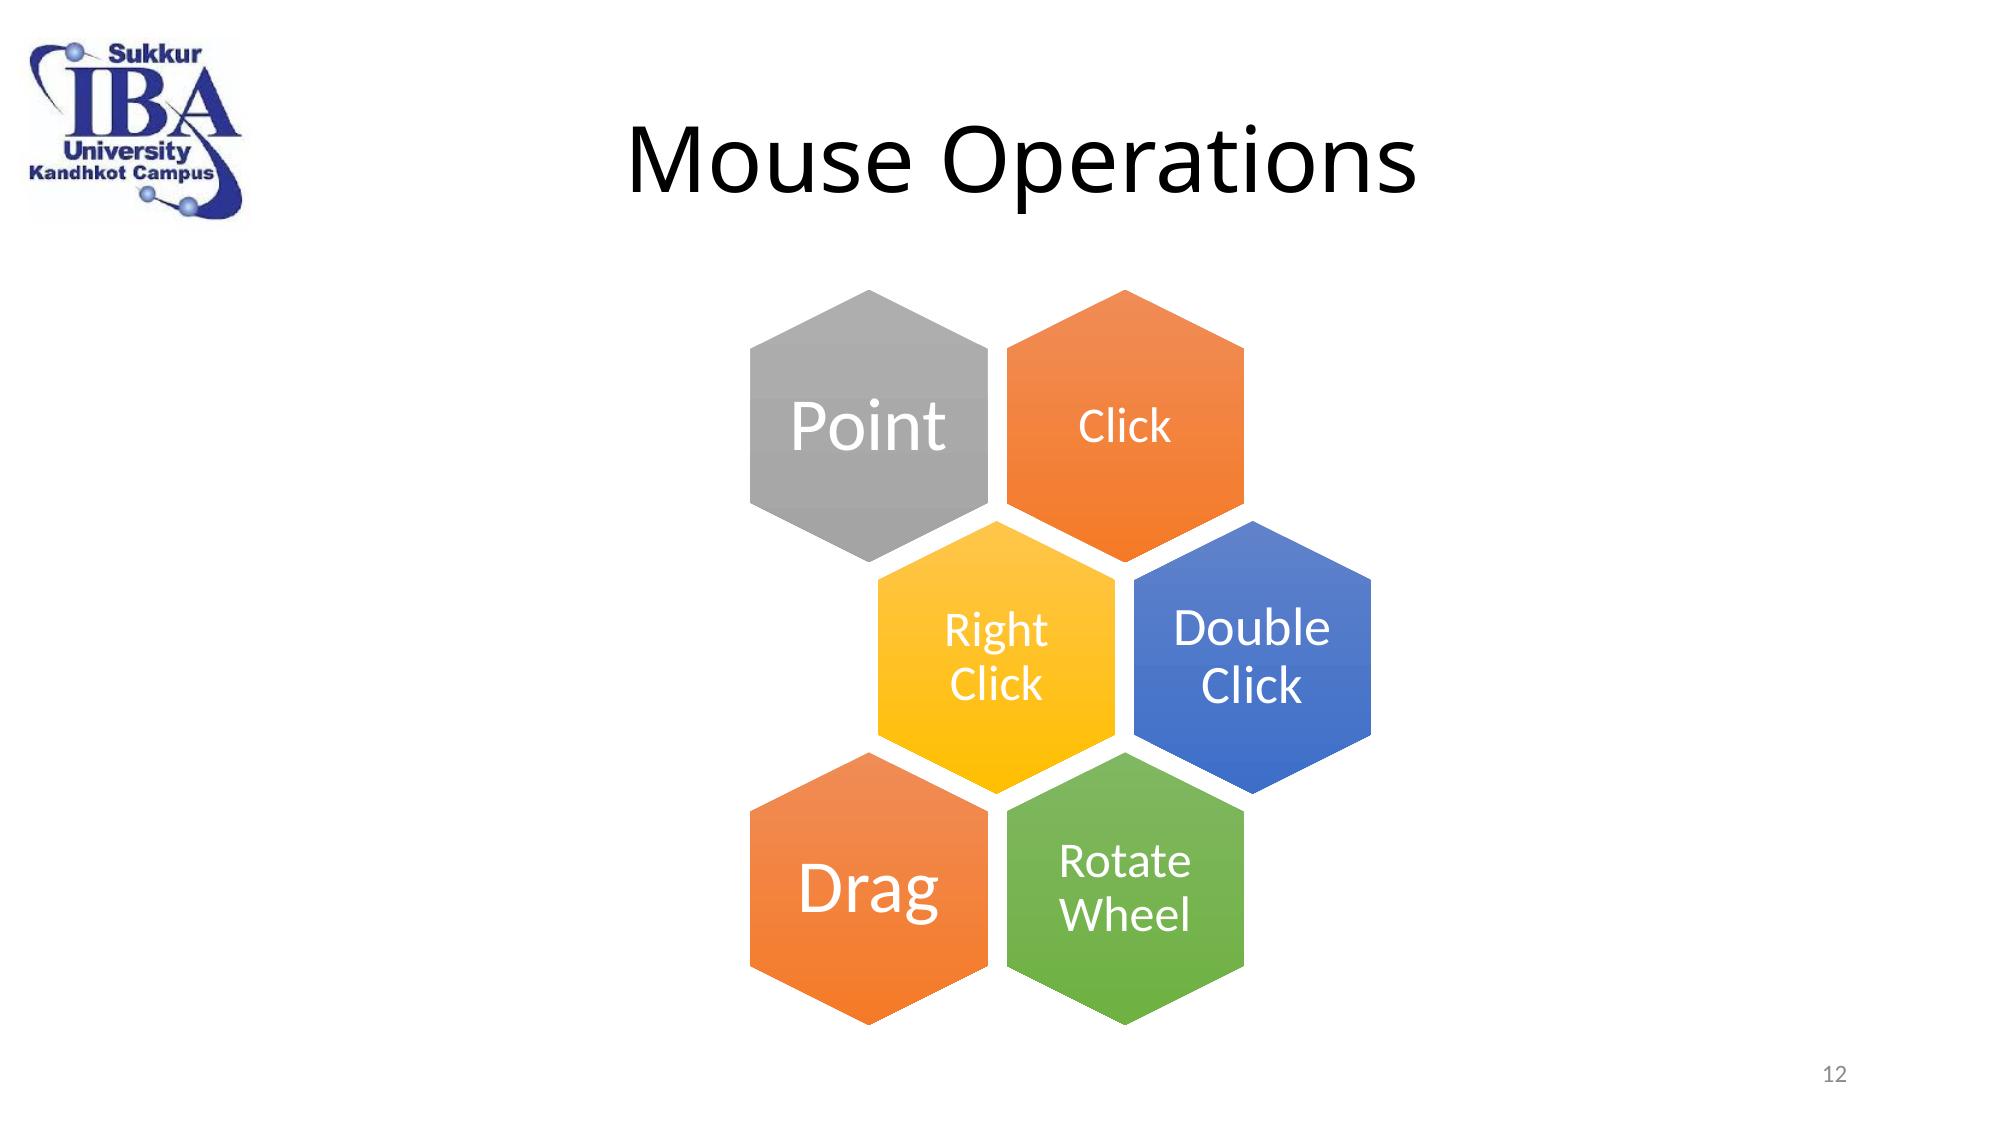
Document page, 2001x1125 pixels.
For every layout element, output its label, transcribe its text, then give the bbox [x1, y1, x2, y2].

slide_number 12 [1412, 1042, 1863, 1103]
title Mouse Operations [159, 54, 1885, 272]
picture [0, 0, 271, 271]
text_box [435, 289, 1694, 1026]
